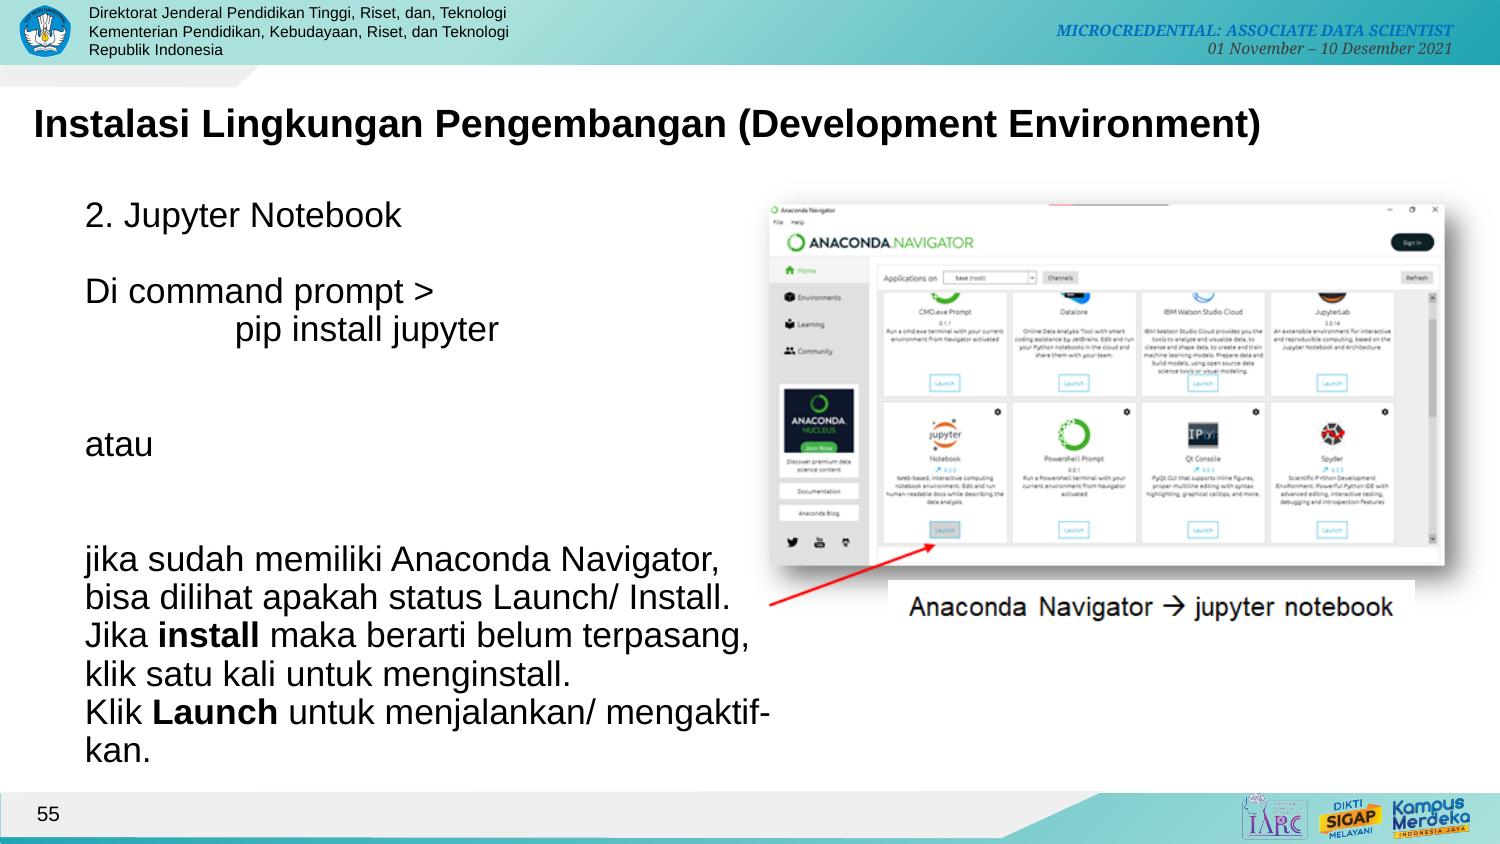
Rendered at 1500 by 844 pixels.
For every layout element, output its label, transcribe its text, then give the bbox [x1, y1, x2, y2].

picture [742, 177, 1500, 656]
text_box Instalasi Lingkungan Pengembangan (Development Environment) [18, 75, 1482, 169]
text_box 55 [0, 790, 75, 836]
picture [16, 3, 74, 61]
text_box 2. Jupyter Notebook Di command prompt > pip install jupyter atau jika sudah memiliki Anaconda Navigator, bisa dilihat apakah status Launch/ Install. Jika install maka berarti belum terpasang, klik satu kali untuk menginstall. Klik Launch untuk menjalankan/ mengaktif- kan. [51, 188, 1449, 789]
picture [1393, 798, 1470, 839]
picture [1319, 796, 1382, 842]
picture [1237, 790, 1312, 843]
